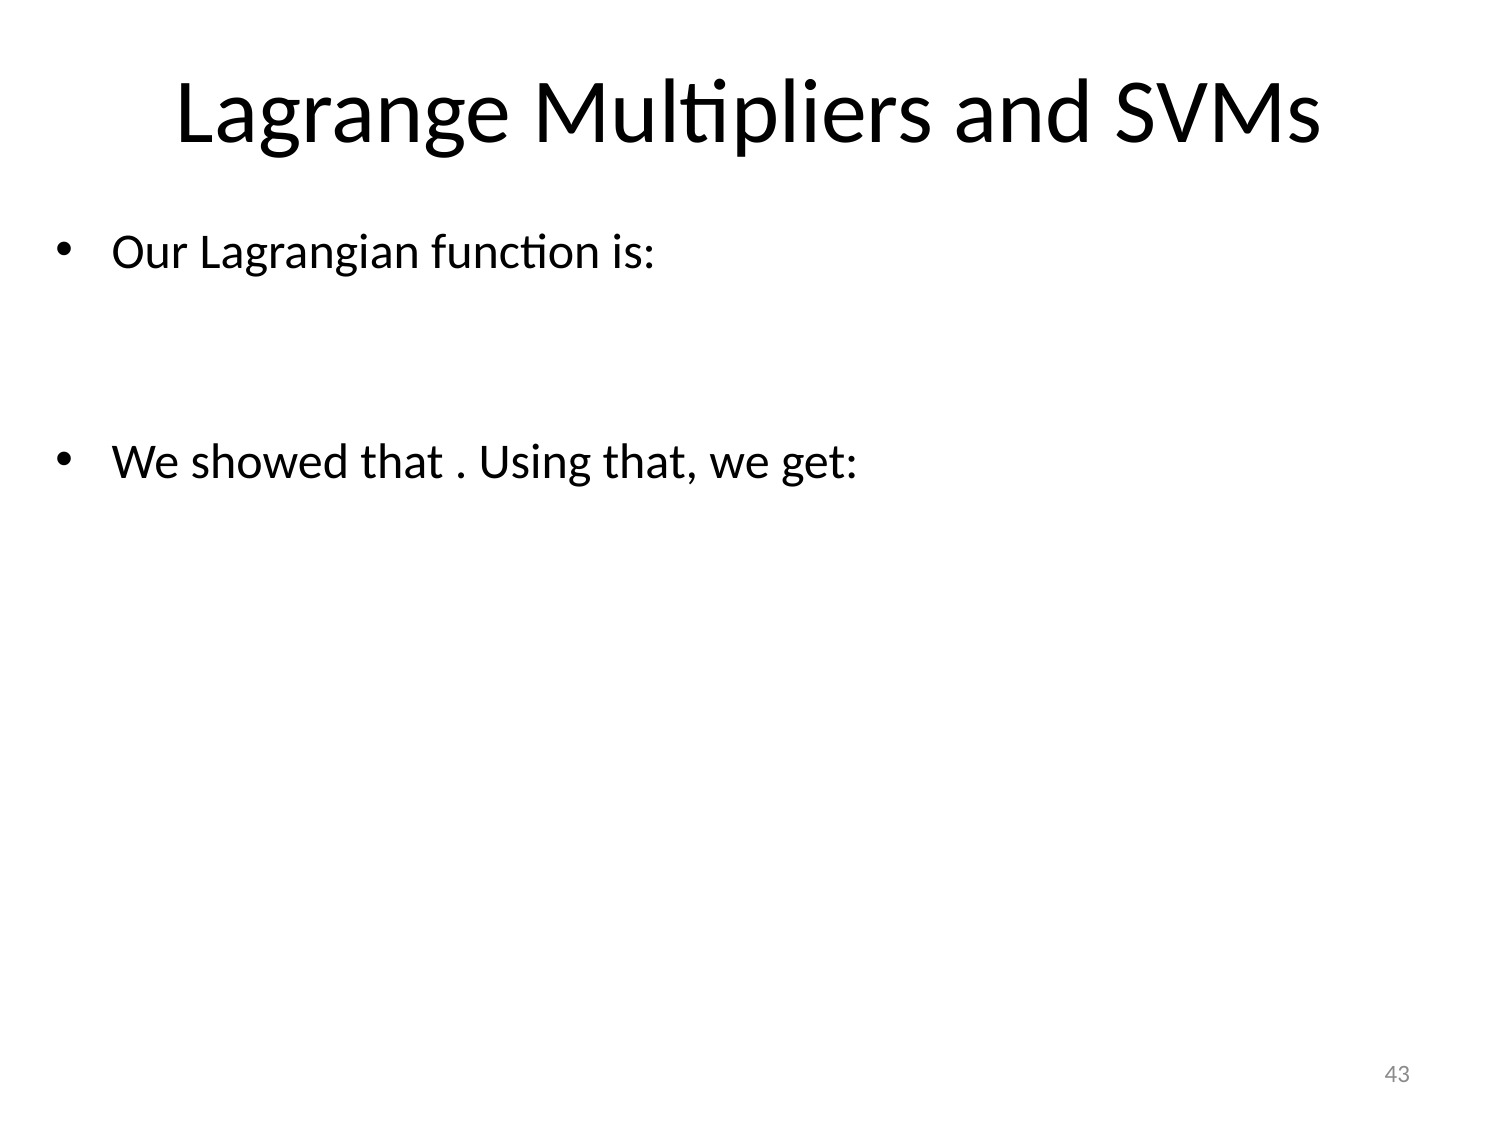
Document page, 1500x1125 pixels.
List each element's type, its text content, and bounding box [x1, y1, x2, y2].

title Lagrange Multipliers and SVMs [75, 24, 1425, 188]
slide_number 43 [1074, 1042, 1425, 1103]
